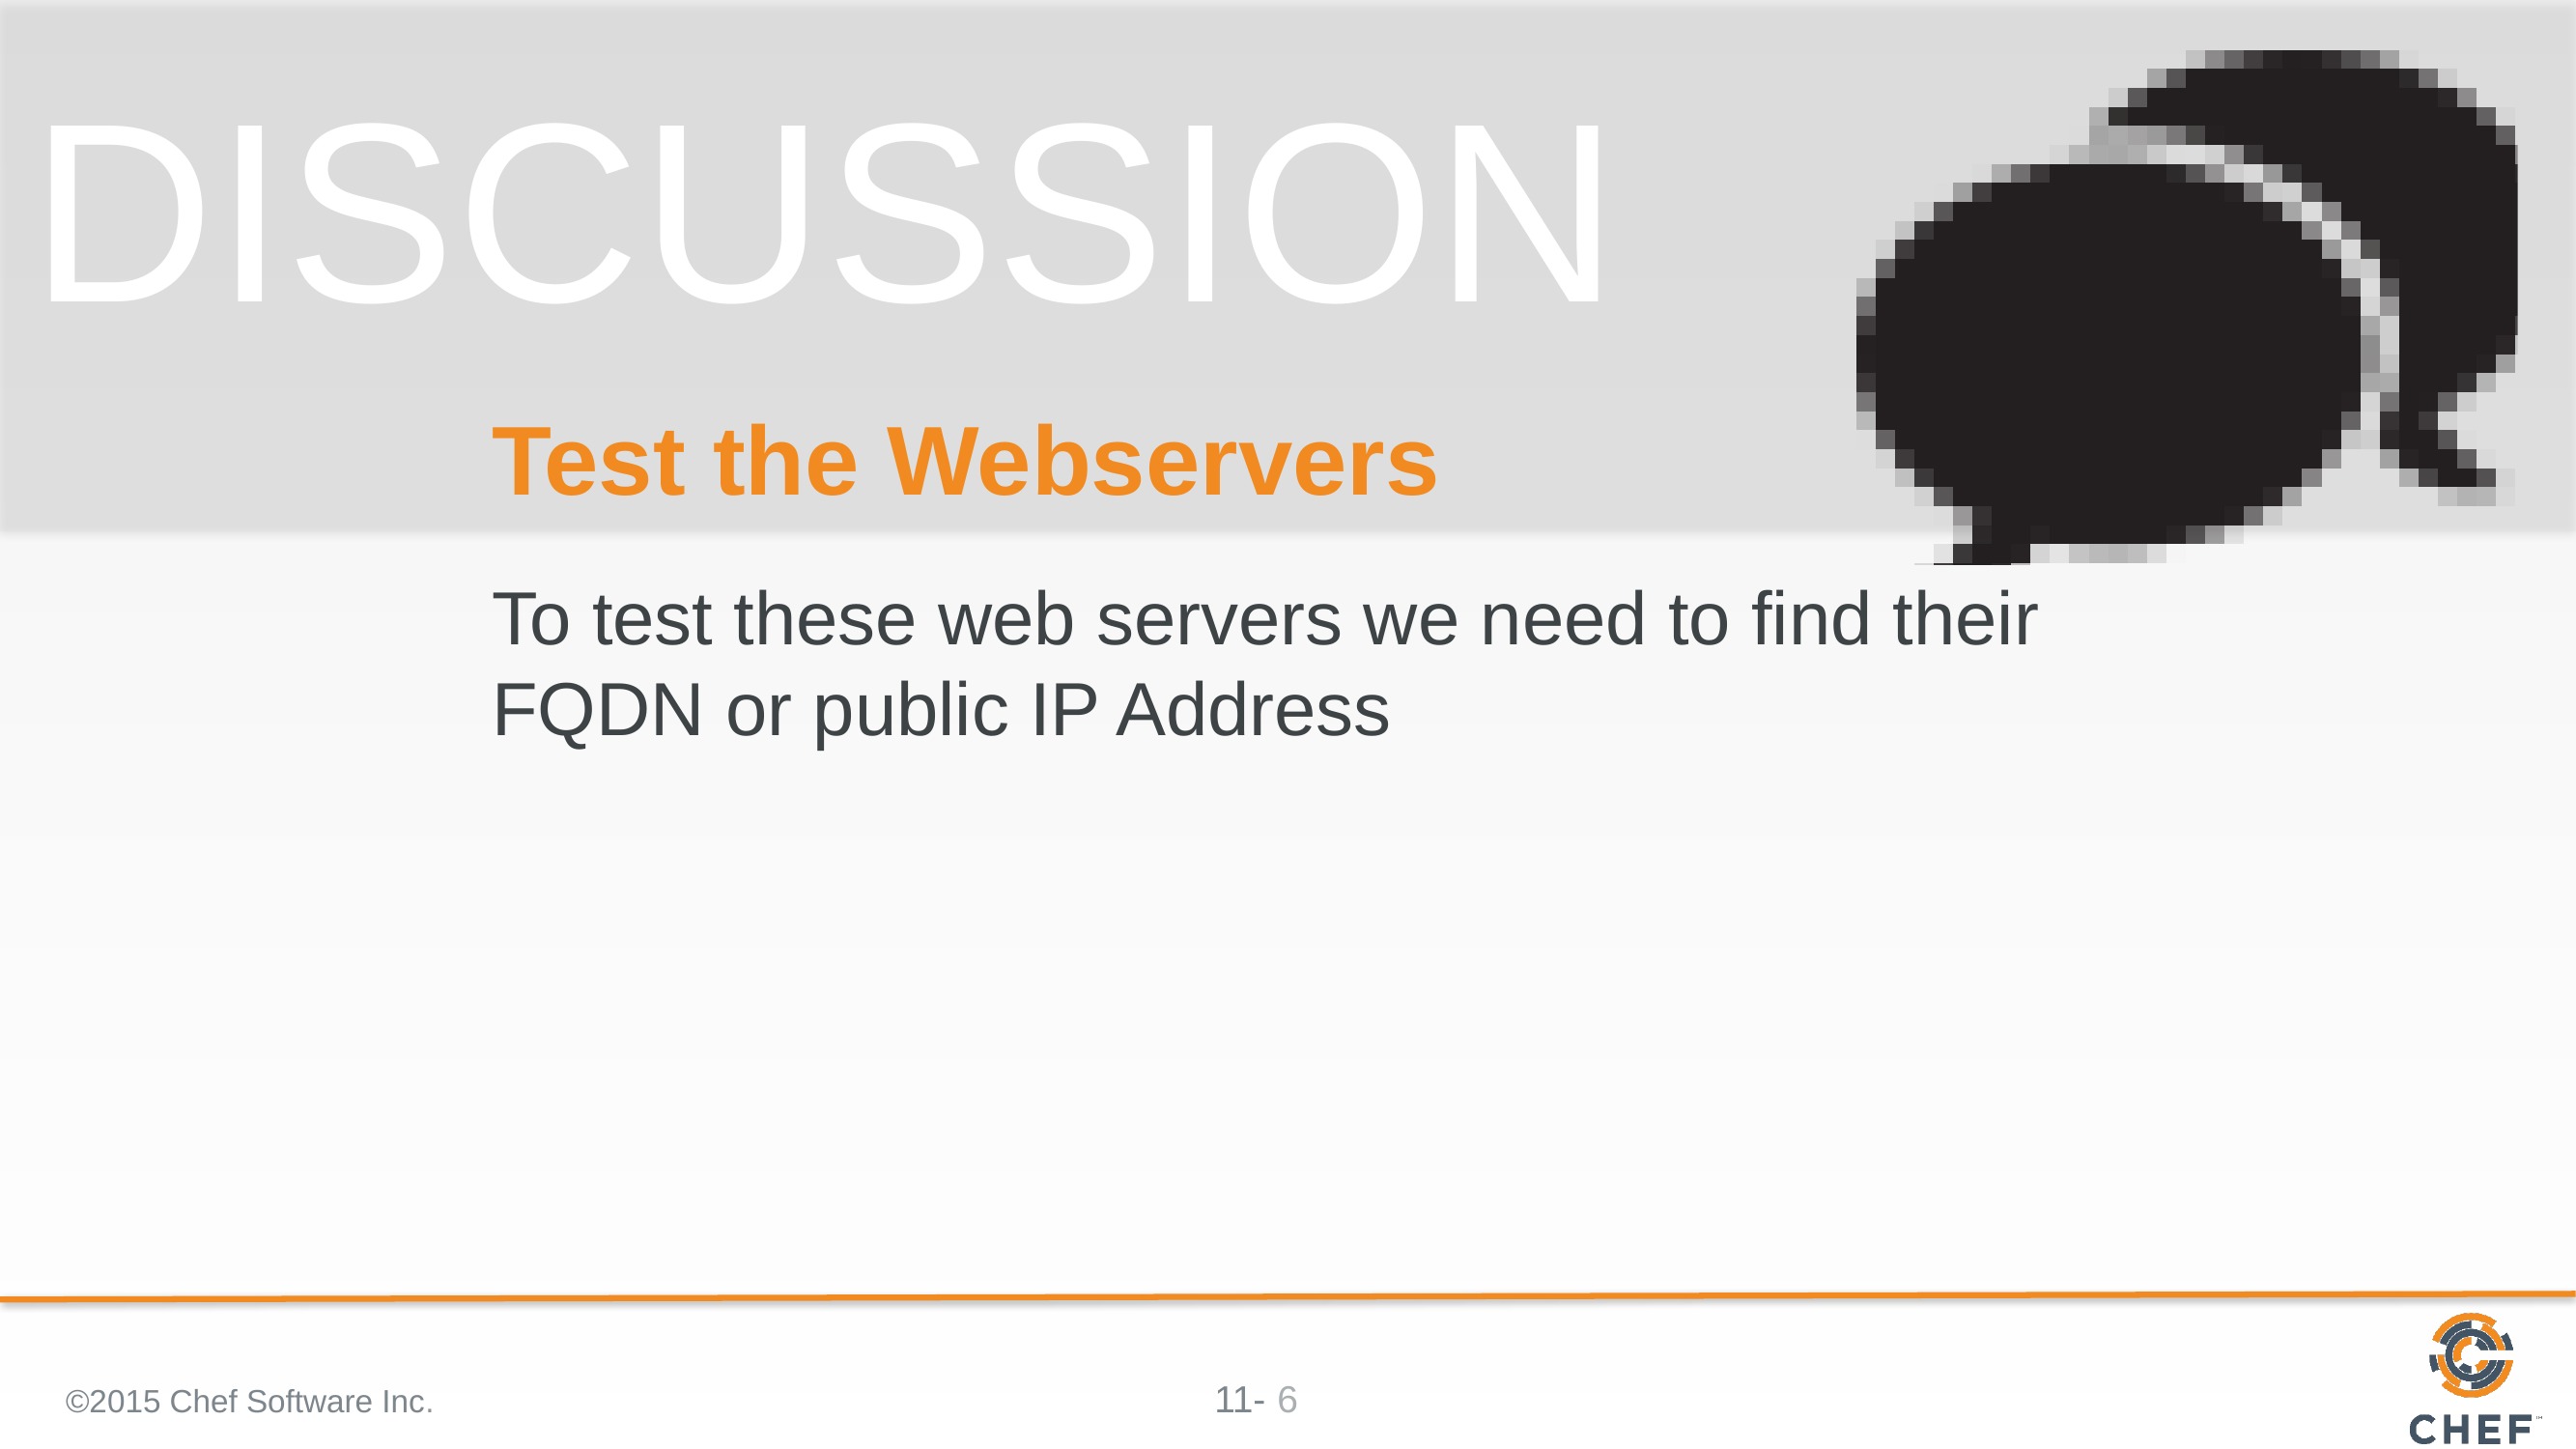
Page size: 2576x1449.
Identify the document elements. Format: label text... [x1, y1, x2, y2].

title Test the Webservers [477, 395, 2217, 531]
slide_number 6 [998, 1359, 1578, 1437]
subtitle To test these web servers we need to find their FQDN or public IP Address [477, 554, 2217, 959]
footer ©2015 Chef Software Inc. [51, 1359, 952, 1440]
picture [2399, 1297, 2550, 1449]
